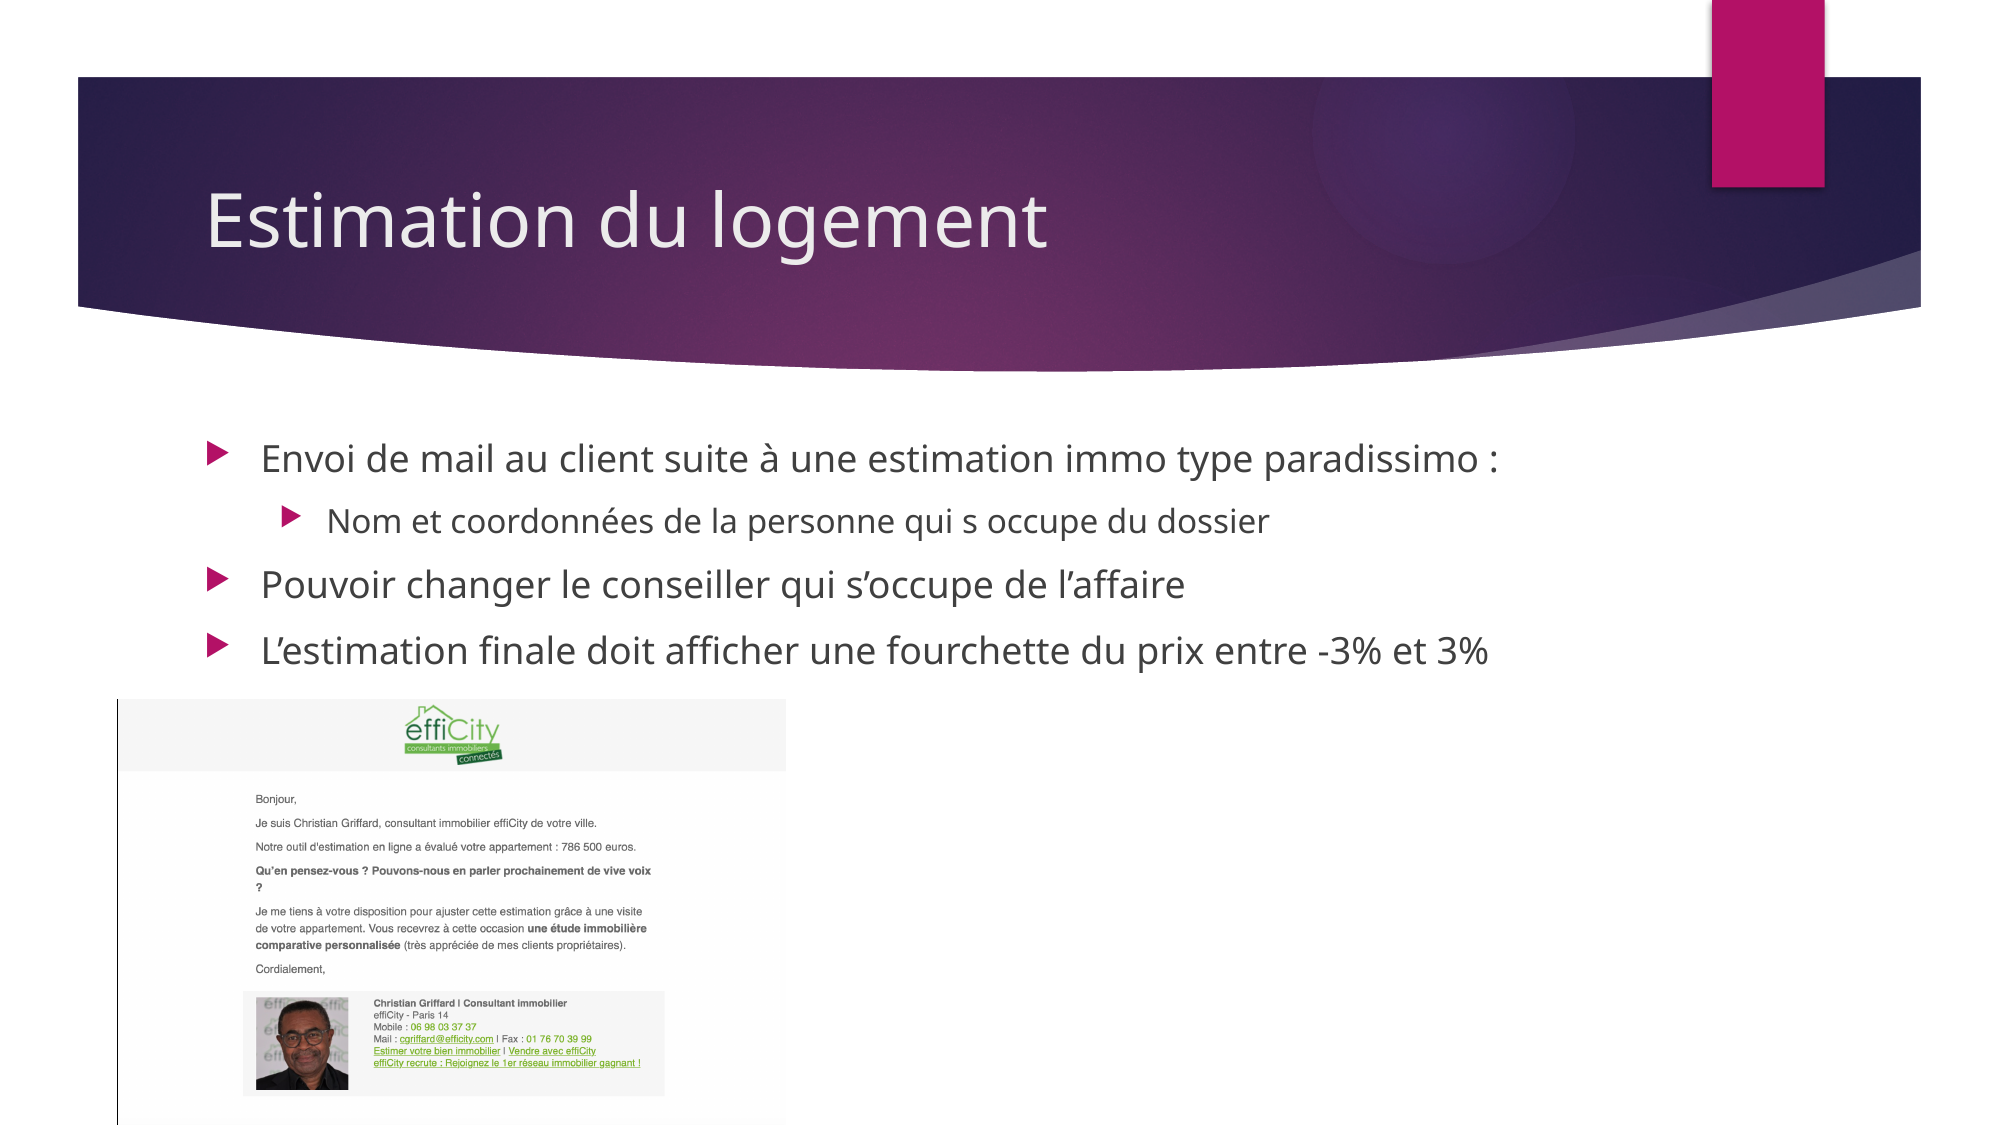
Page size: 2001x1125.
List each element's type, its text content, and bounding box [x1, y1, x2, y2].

picture [117, 699, 786, 1125]
list Envoi de mail au client suite à une estimation immo type paradissimo : Nom et coordonnées de la personne qui s occupe du dossier Pouvoir changer le conseiller qui s’occupe de l’affaire L’estimation finale doit afficher une fourchette du prix entre -3% et 3% [189, 427, 1638, 988]
title Estimation du logement [189, 159, 1627, 276]
